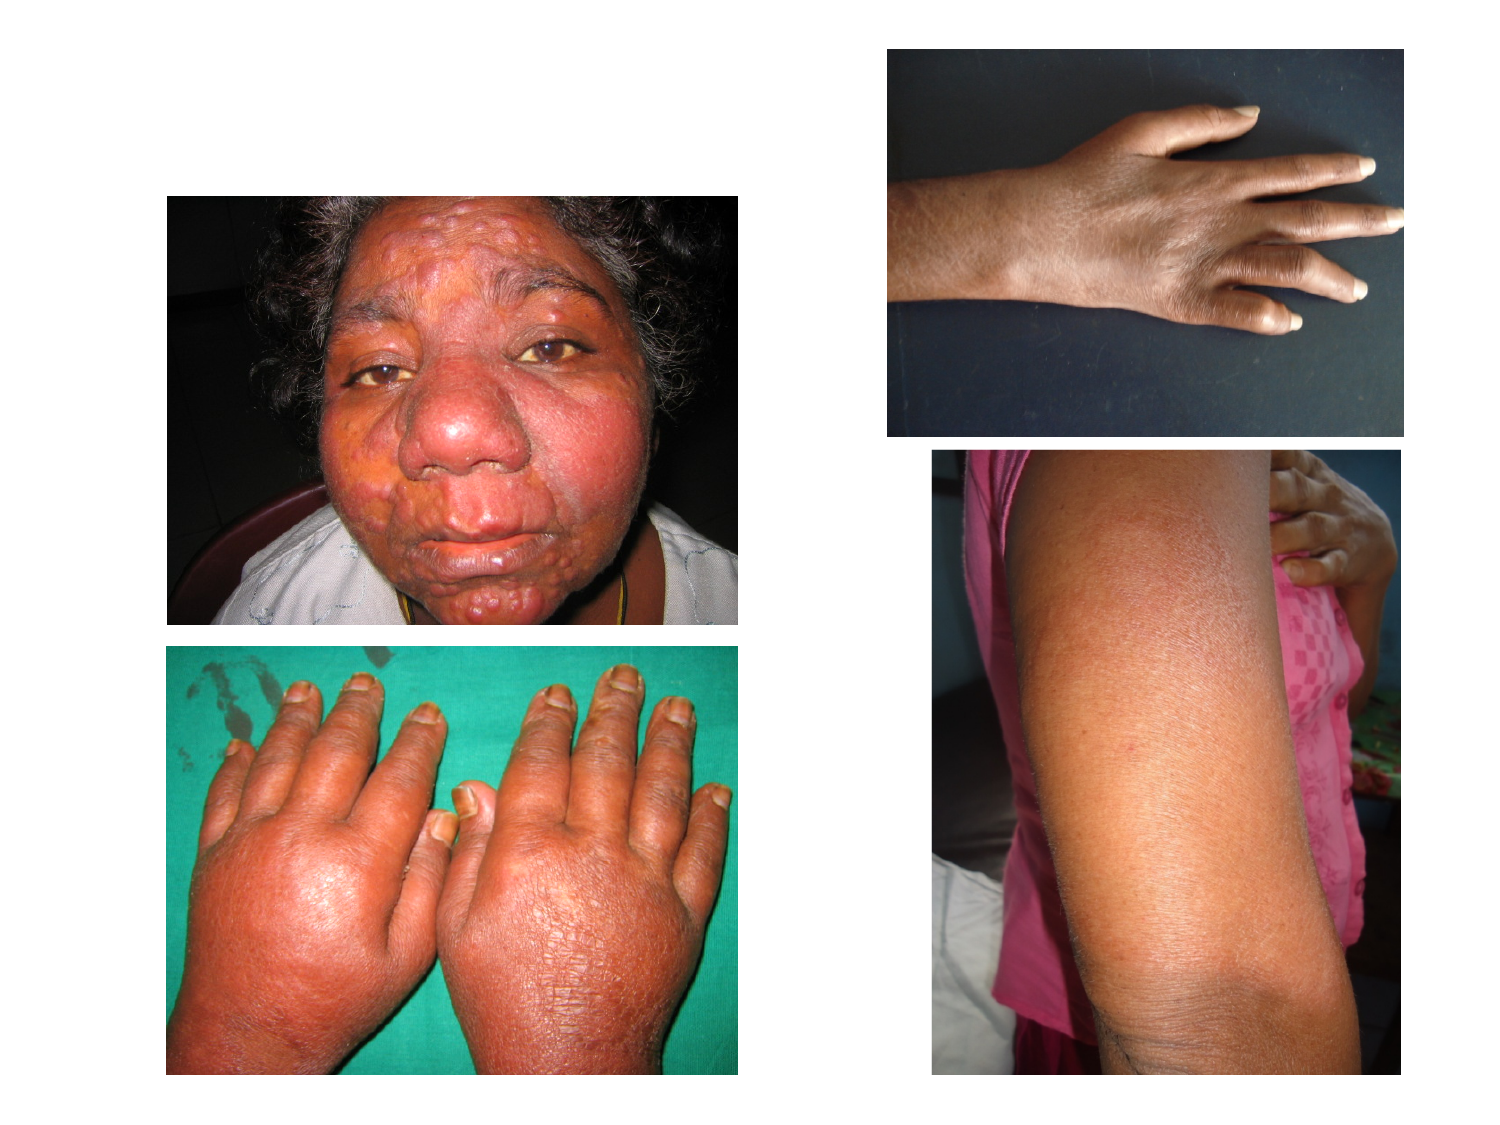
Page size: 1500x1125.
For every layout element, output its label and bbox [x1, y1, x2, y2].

picture [852, 450, 1479, 1074]
picture [166, 196, 738, 626]
picture [166, 646, 738, 1076]
picture [887, 49, 1404, 438]
